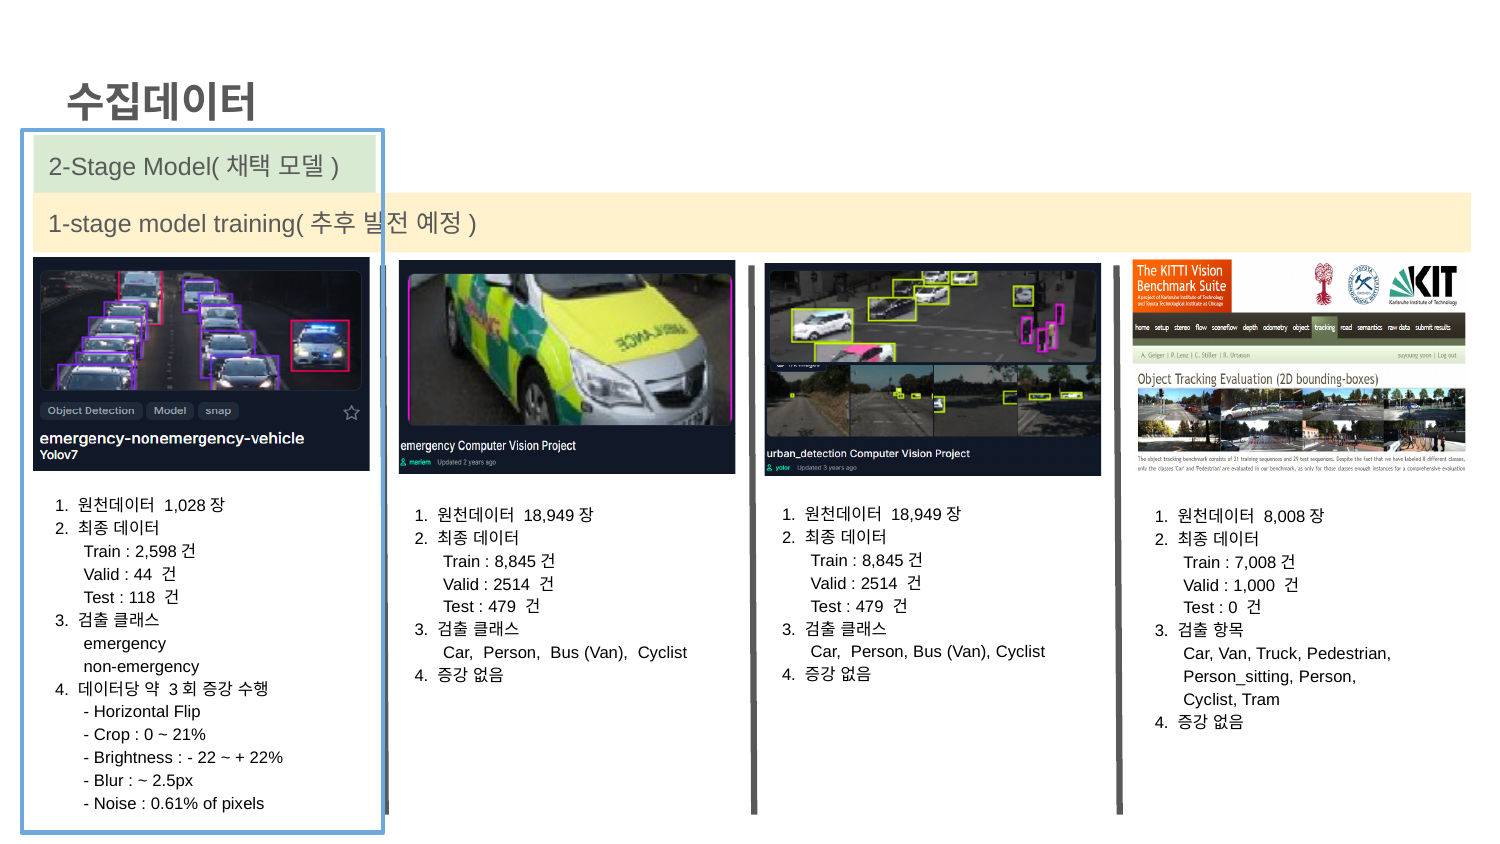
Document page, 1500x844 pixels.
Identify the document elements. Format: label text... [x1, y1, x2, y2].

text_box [764, 263, 1102, 477]
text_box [398, 260, 736, 474]
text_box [1116, 265, 1120, 815]
picture [32, 257, 370, 471]
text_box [751, 265, 755, 815]
picture [1129, 257, 1468, 471]
text_box 1. 원천데이터 18,949장 2. 최종 데이터 Train : 8,845건 Valid : 2514 건 Test : 479 건 3. 검출 클래스 Car, Person, Bus (Van), Cyclist 4. 증강 없음 [767, 489, 1104, 696]
text_box 1. 원천데이터 8,008장 2. 최종 데이터 Train : 7,008건 Valid : 1,000 건 Test : 0 건 3. 검출 항목 Car, Van, Truck, Pedestrian, Person_sitting, Person, Cyclist, Tram 4. 증강 없음 [1139, 492, 1419, 742]
text_box 1-stage model training(추후 발전 예정) [383, 192, 1472, 253]
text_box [382, 265, 386, 815]
title 수집데이터 [51, 60, 1449, 155]
text_box 1. 원천데이터 18,949장 2. 최종 데이터 Train : 8,845건 Valid : 2514 건 Test : 479 건 3. 검출 클래스 Car, Person, Bus (Van), Cyclist 4. 증강 없음 [399, 490, 726, 696]
text_box [22, 130, 383, 833]
